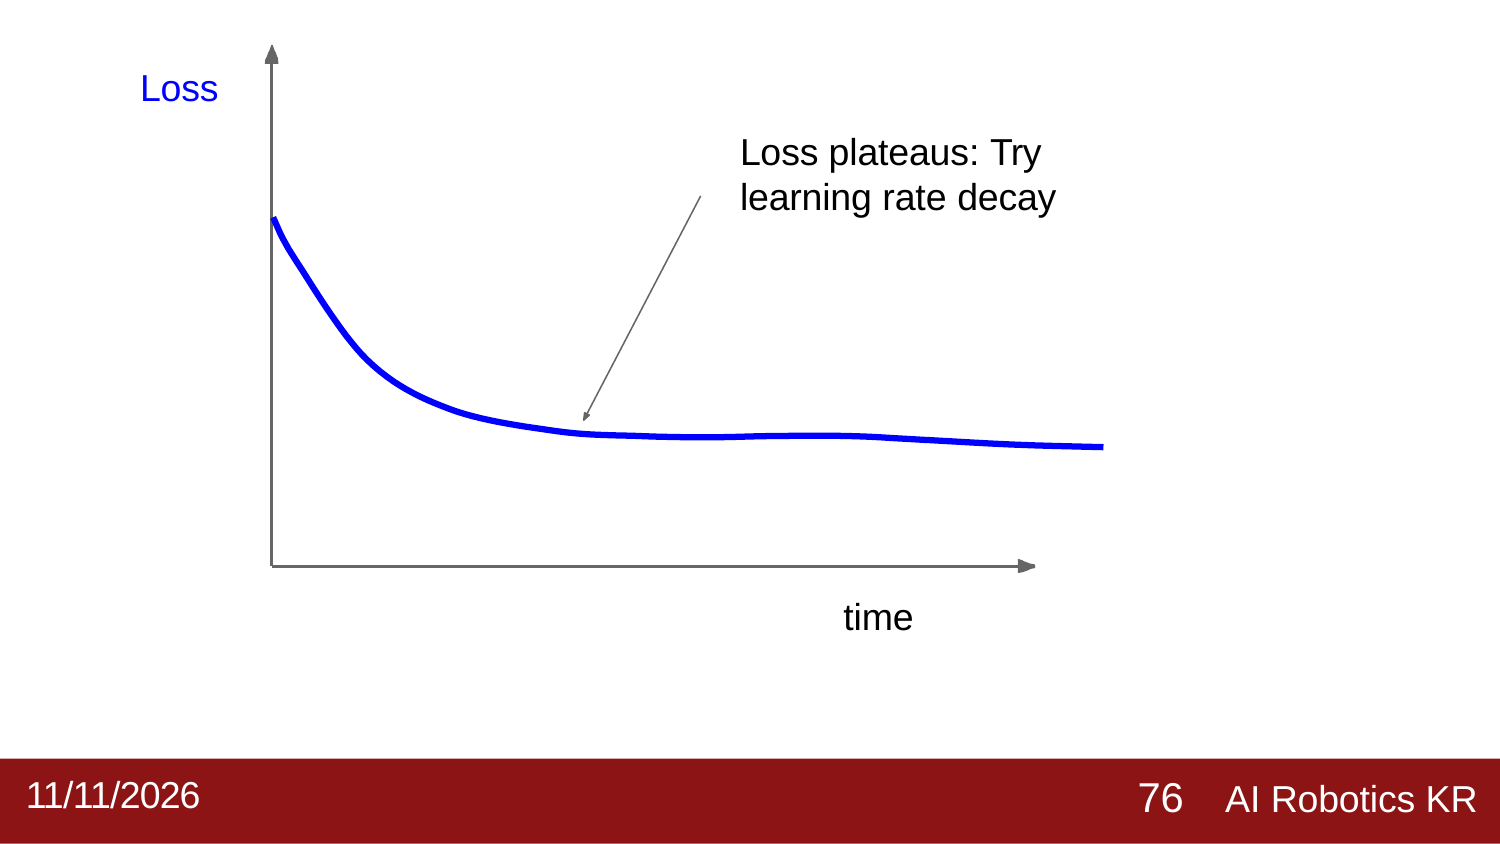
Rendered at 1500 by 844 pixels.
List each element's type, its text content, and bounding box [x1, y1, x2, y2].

text_box time [841, 591, 917, 639]
text_box [1017, 559, 1036, 573]
text_box [264, 45, 279, 64]
text_box Loss plateaus: Try learning rate decay [737, 126, 1061, 219]
text_box [583, 412, 590, 421]
text_box [273, 217, 1104, 448]
text_box Loss [137, 61, 222, 109]
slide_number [23, 772, 761, 819]
footer AI Robotics KR [1223, 771, 1484, 817]
slide_number 76 [1122, 773, 1189, 824]
